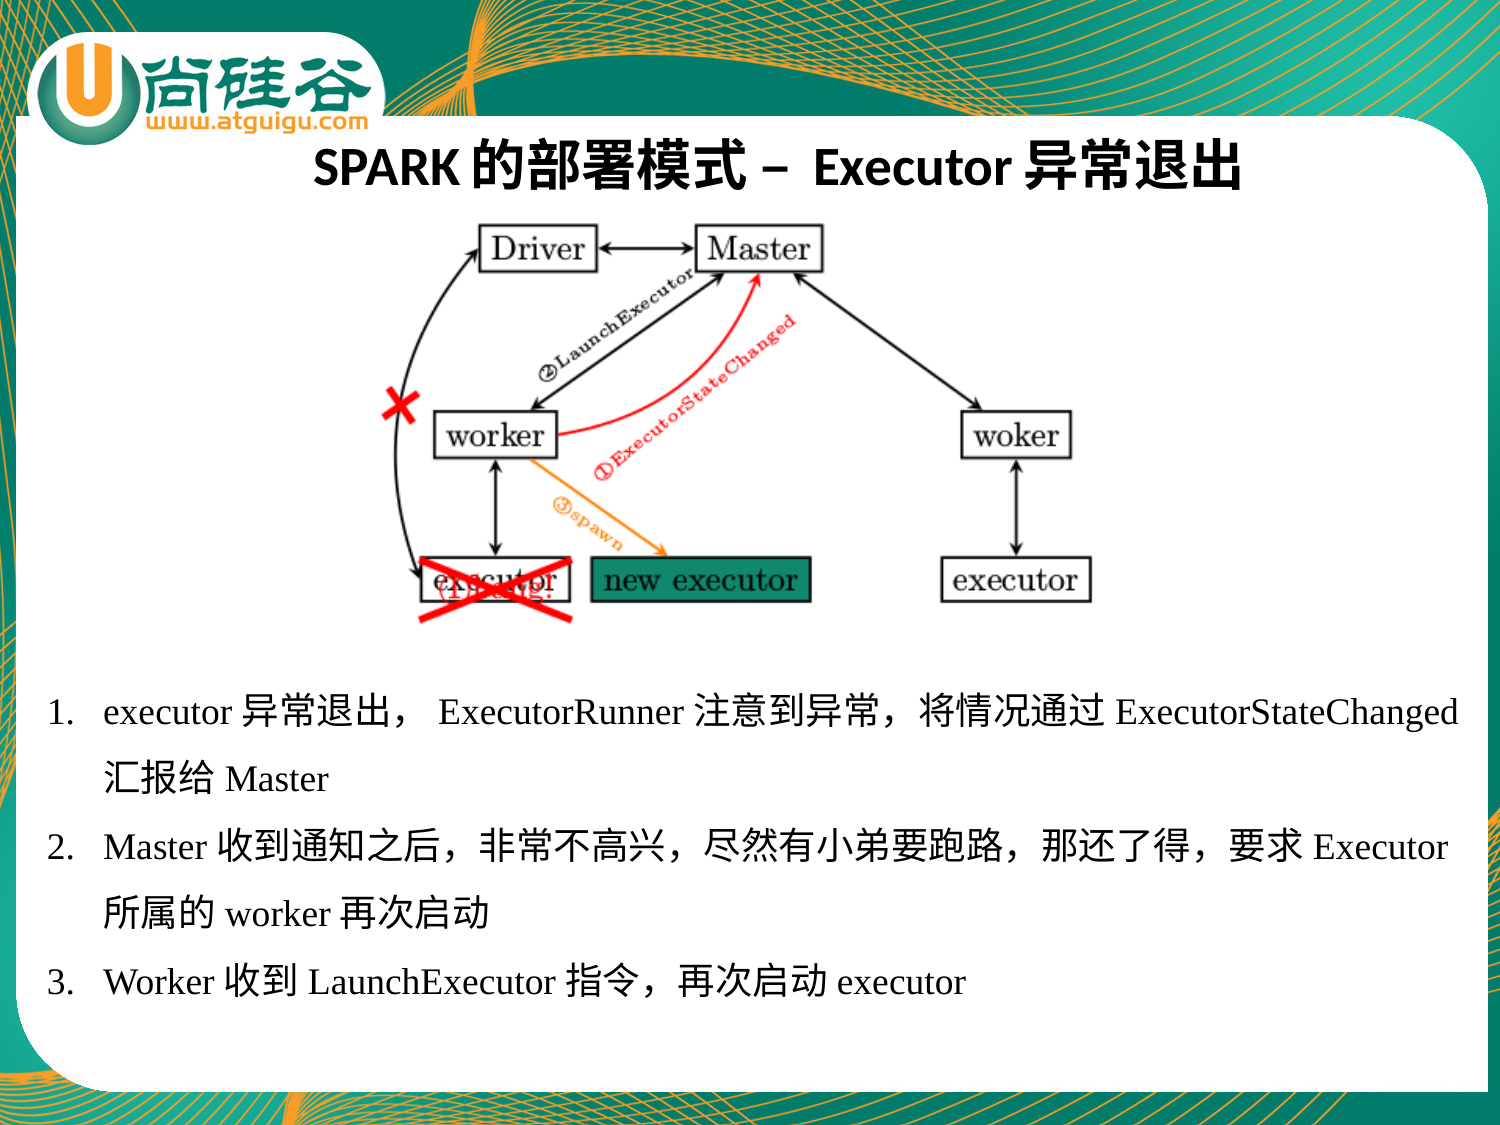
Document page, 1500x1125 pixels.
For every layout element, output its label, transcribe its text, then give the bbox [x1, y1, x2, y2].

picture [0, 0, 1500, 1125]
title SPARK的部署模式 – Executor异常退出 [206, 121, 1353, 205]
text_box executor异常退出，ExecutorRunner注意到异常，将情况通过ExecutorStateChanged汇报给Master Master收到通知之后，非常不高兴，尽然有小弟要跑路，那还了得，要求Executor所属的worker再次启动 Worker收到LaunchExecutor指令，再次启动executor [32, 656, 1497, 1055]
